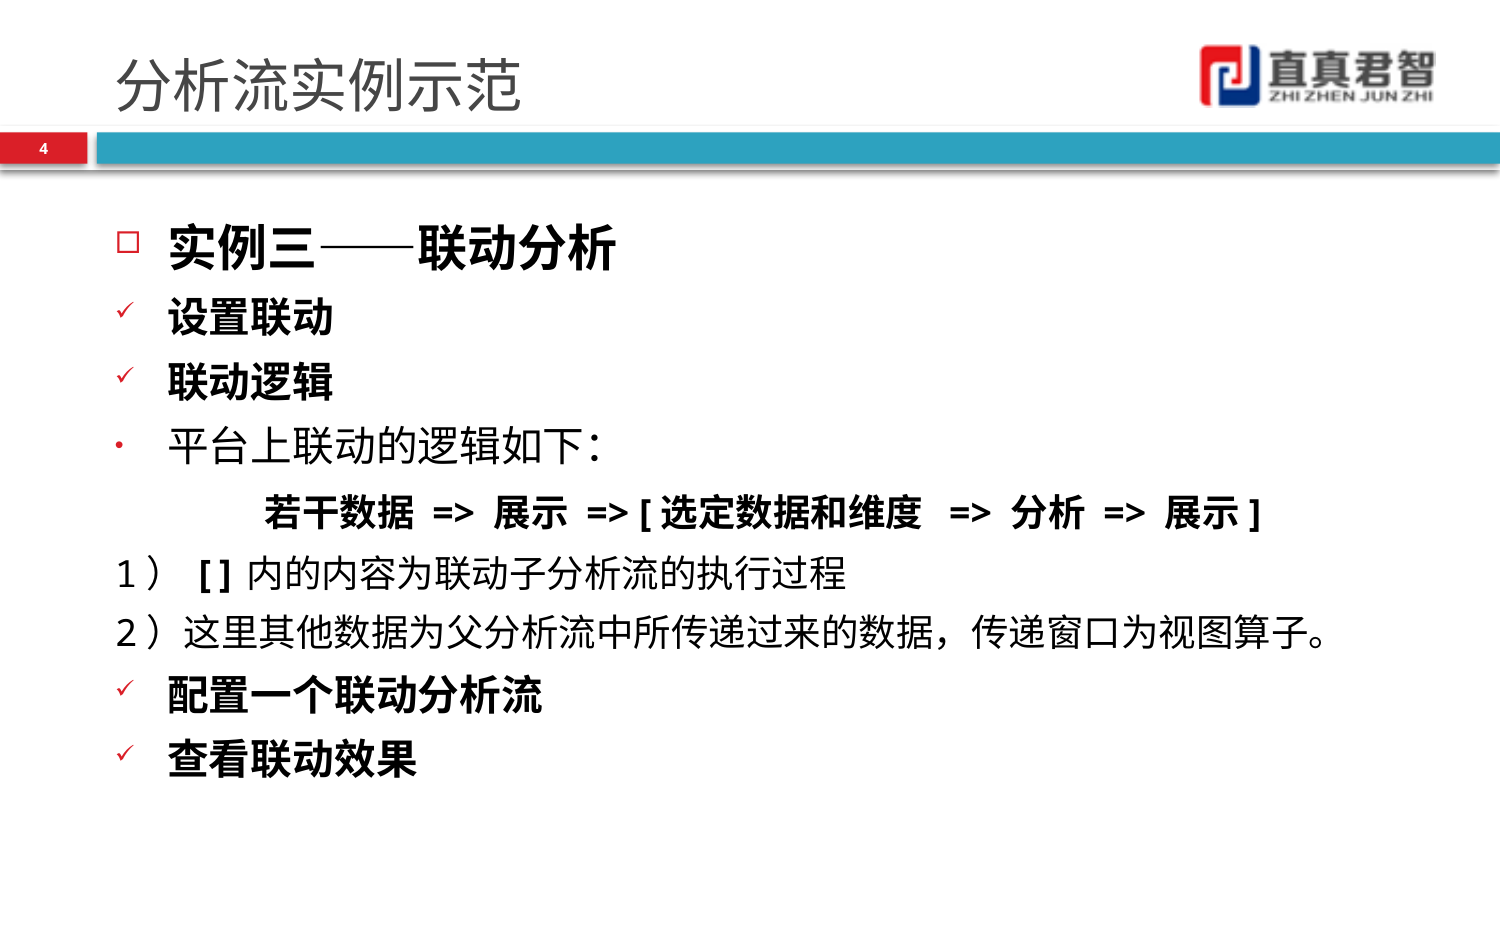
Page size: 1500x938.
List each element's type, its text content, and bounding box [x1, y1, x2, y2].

title 分析流实例示范 [99, 21, 1438, 127]
slide_number 4 [0, 131, 88, 165]
list 实例三——联动分析 设置联动 联动逻辑 平台上联动的逻辑如下： 若干数据 => 展示 => [选定数据和维度 => 分析 => 展示] 1）[]内的内容为联动子分析流的执行过程 2）这里其他数据为父分析流中所传递过来的数据，传递窗口为视图算子。 配置一个联动分析流 查看联动效果 [99, 208, 1438, 880]
